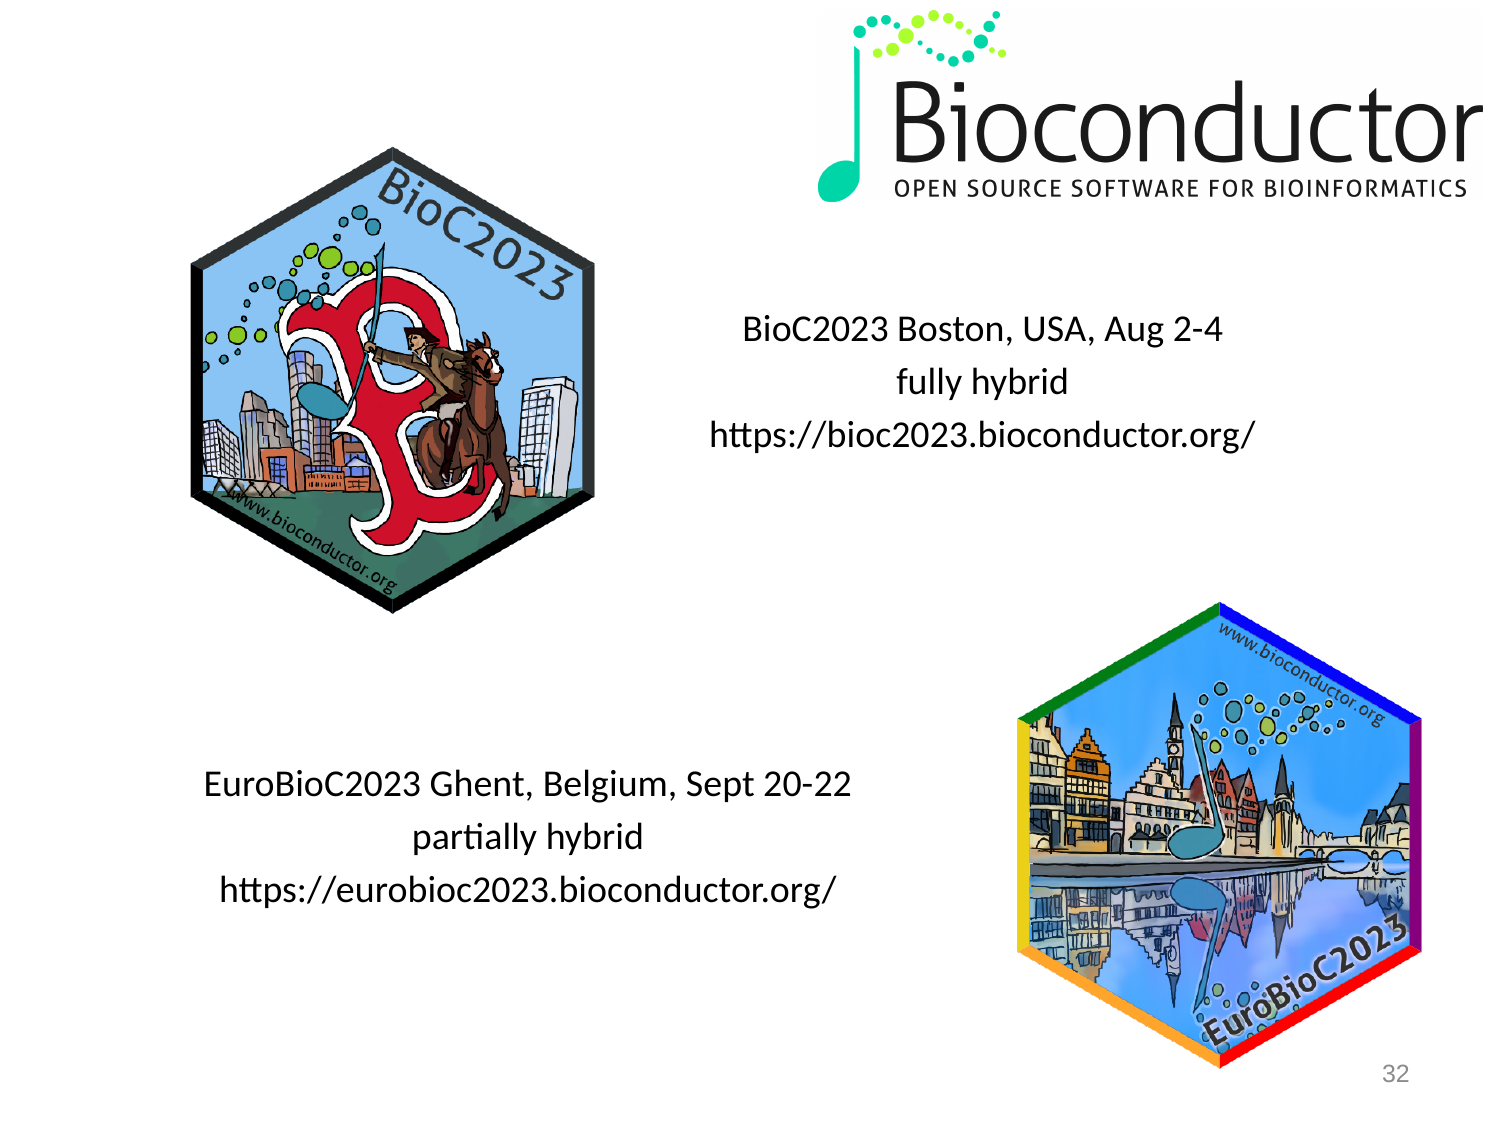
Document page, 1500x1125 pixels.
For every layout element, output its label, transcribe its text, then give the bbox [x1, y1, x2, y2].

picture [1014, 596, 1426, 1073]
picture [818, 10, 1483, 203]
picture [186, 141, 599, 618]
text_box BioC2023 Boston, USA, Aug 2-4 fully hybrid https://bioc2023.bioconductor.org/ [603, 296, 1438, 464]
slide_number 32 [1074, 1079, 1425, 1103]
list EuroBioC2023 Ghent, Belgium, Sept 20-22 partially hybrid https://eurobioc2023.bioconductor.org/ [73, 751, 983, 919]
